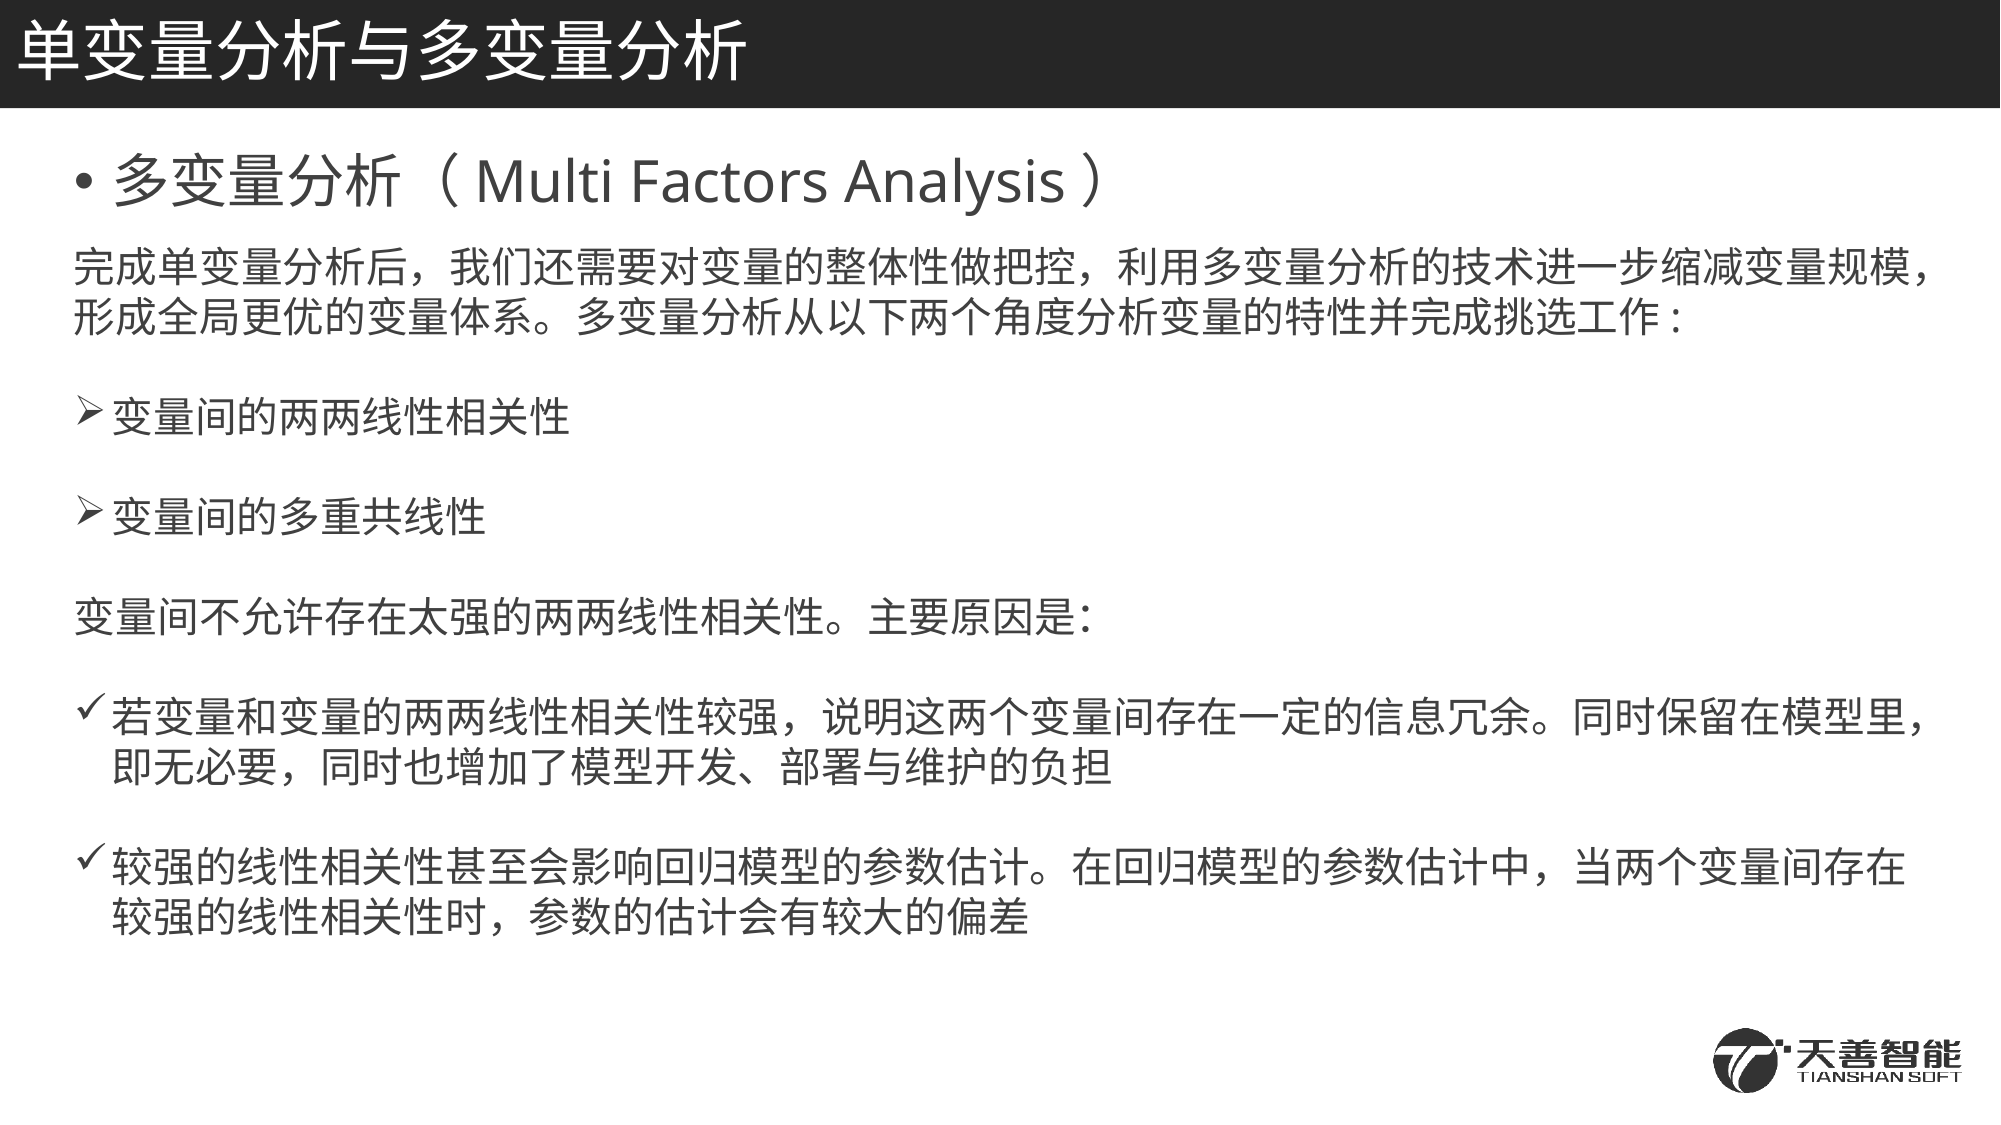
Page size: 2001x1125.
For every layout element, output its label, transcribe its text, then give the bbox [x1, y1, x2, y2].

title 单变量分析与多变量分析 [0, 0, 2000, 109]
picture [1713, 1028, 1962, 1093]
